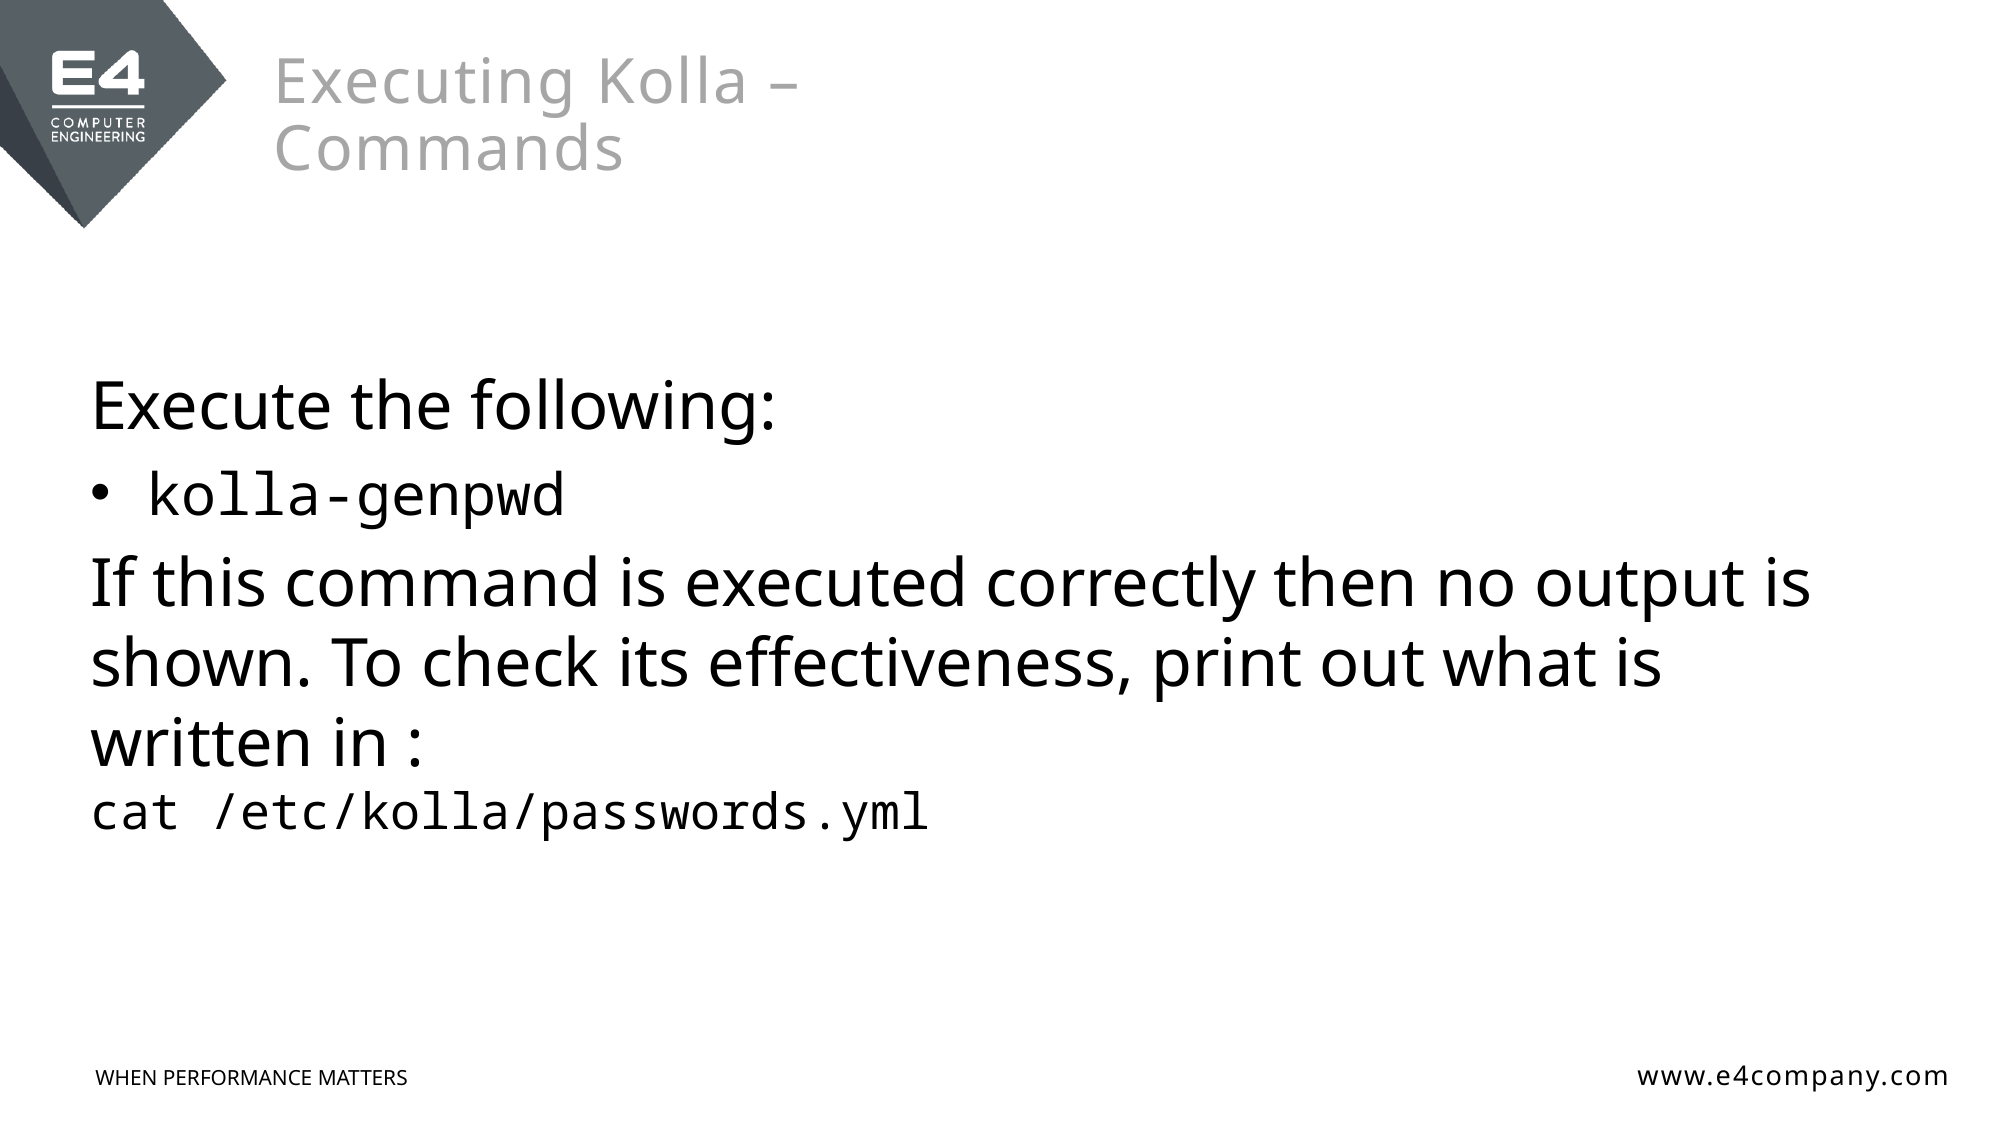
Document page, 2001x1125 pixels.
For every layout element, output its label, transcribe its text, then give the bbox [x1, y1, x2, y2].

picture [0, 0, 228, 230]
text_box Execute the following: kolla-genpwd If this command is executed correctly then no output is shown. To check its effectiveness, print out what is written in : cat /etc/kolla/passwords.yml [75, 262, 1863, 1005]
title Executing Kolla – Commands [258, 41, 1519, 260]
